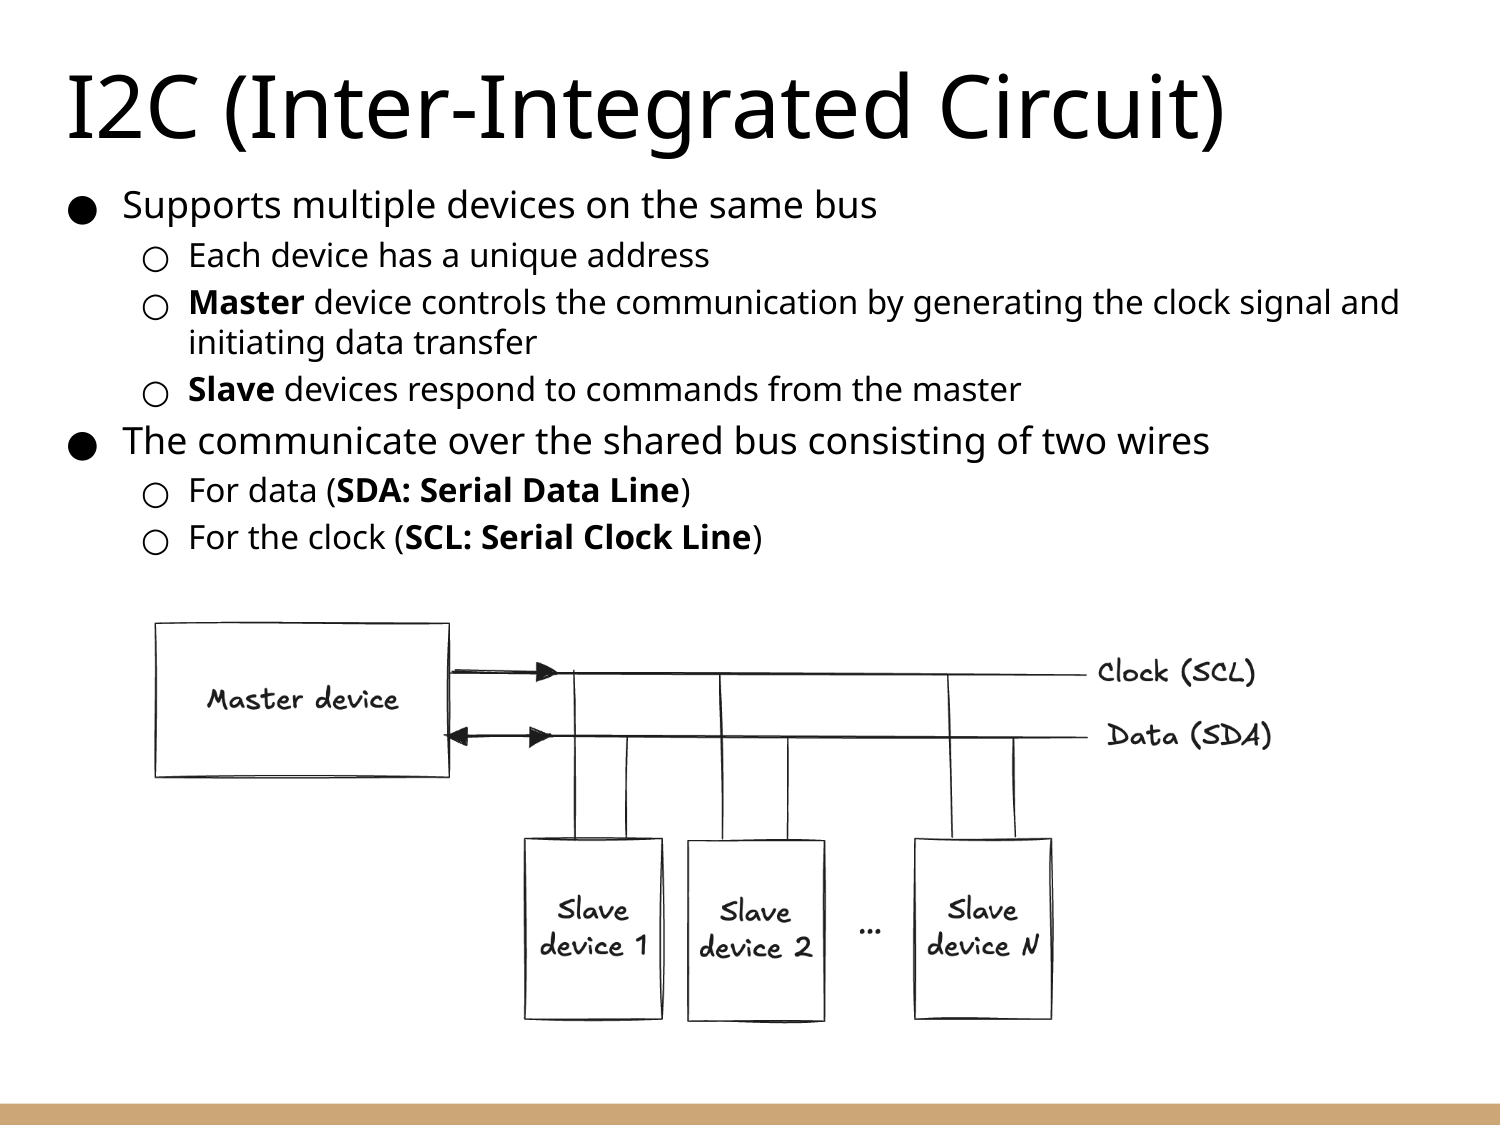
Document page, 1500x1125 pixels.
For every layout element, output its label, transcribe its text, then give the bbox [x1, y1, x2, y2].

title I2C (Inter-Integrated Circuit) [51, 69, 1449, 166]
list Supports multiple devices on the same bus Each device has a unique address Master device controls the communication by generating the clock signal and initiating data transfer Slave devices respond to commands from the master The communicate over the shared bus consisting of two wires For data (SDA: Serial Data Line) For the clock (SCL: Serial Clock Line) [51, 166, 1449, 1080]
picture [139, 608, 1276, 1027]
